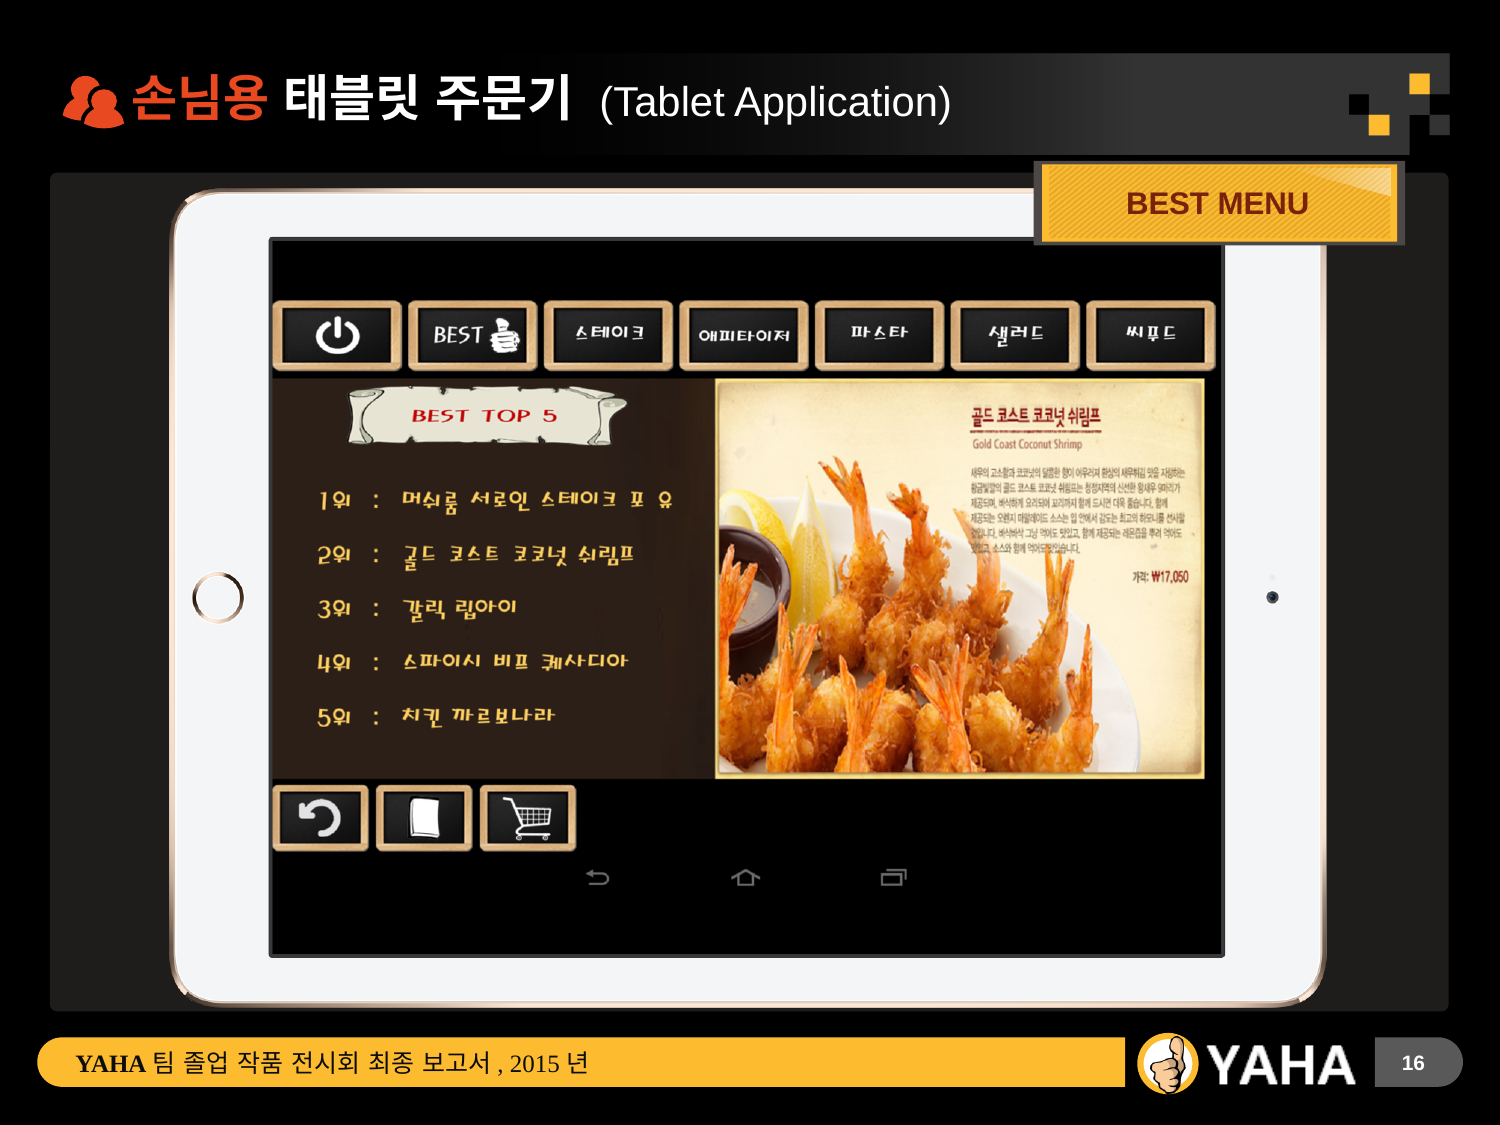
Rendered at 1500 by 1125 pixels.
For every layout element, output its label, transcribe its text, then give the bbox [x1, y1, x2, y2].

picture [1150, 1036, 1186, 1094]
picture [1201, 1030, 1365, 1094]
text_box [1344, 170, 1451, 1014]
footer YAHA팀 졸업 작품 전시회 최종 보고서, 2015년 [60, 1042, 747, 1082]
text_box 16 [1391, 1049, 1417, 1075]
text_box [62, 40, 1438, 136]
picture [159, 172, 1341, 1024]
text_box [47, 170, 1026, 1014]
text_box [1033, 160, 1406, 246]
picture [394, 53, 1451, 155]
